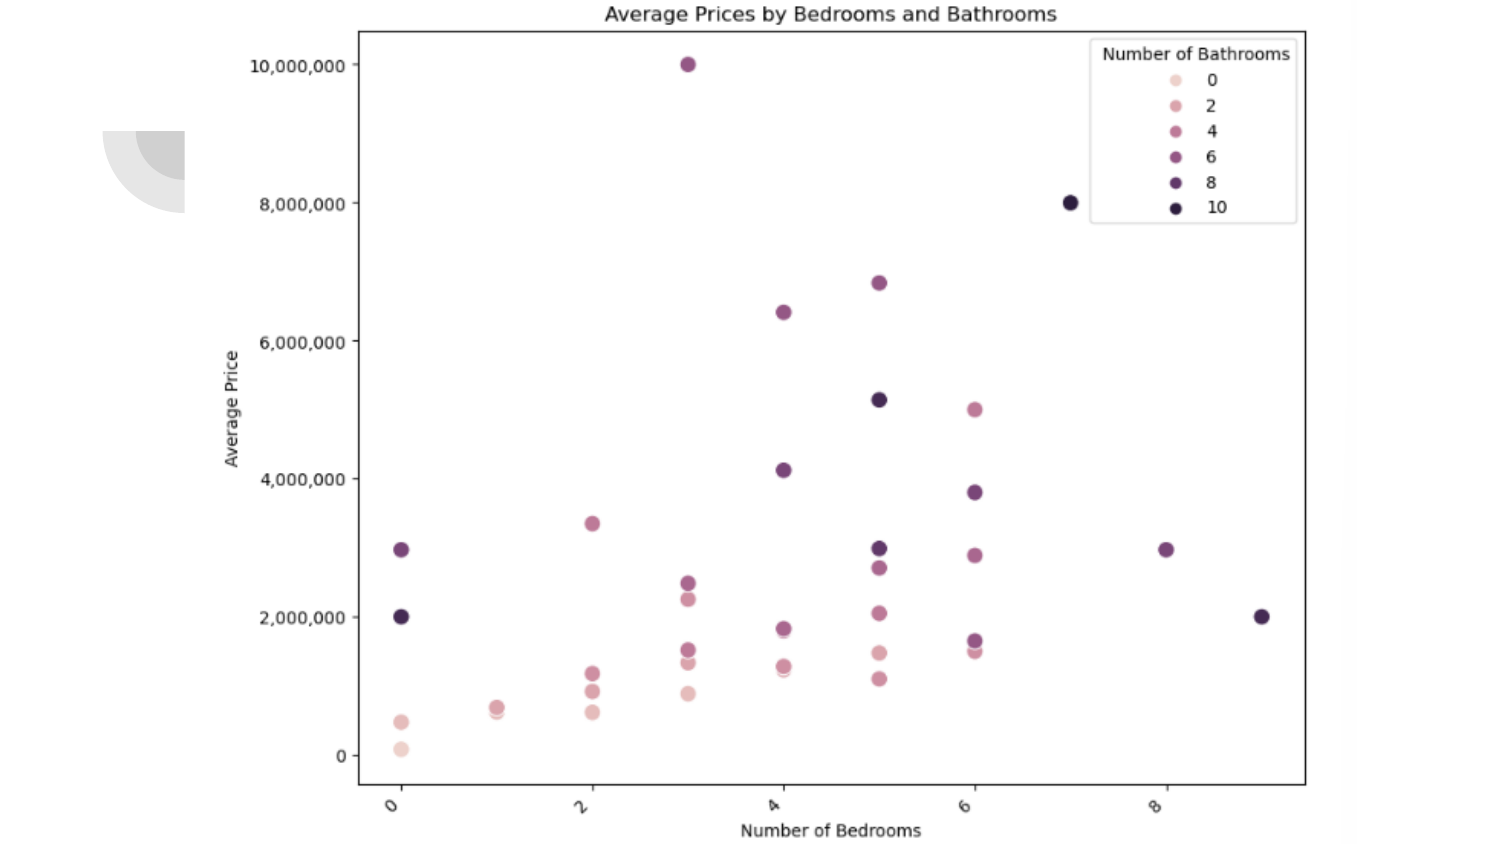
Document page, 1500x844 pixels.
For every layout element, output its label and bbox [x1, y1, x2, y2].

picture [209, 0, 1357, 844]
